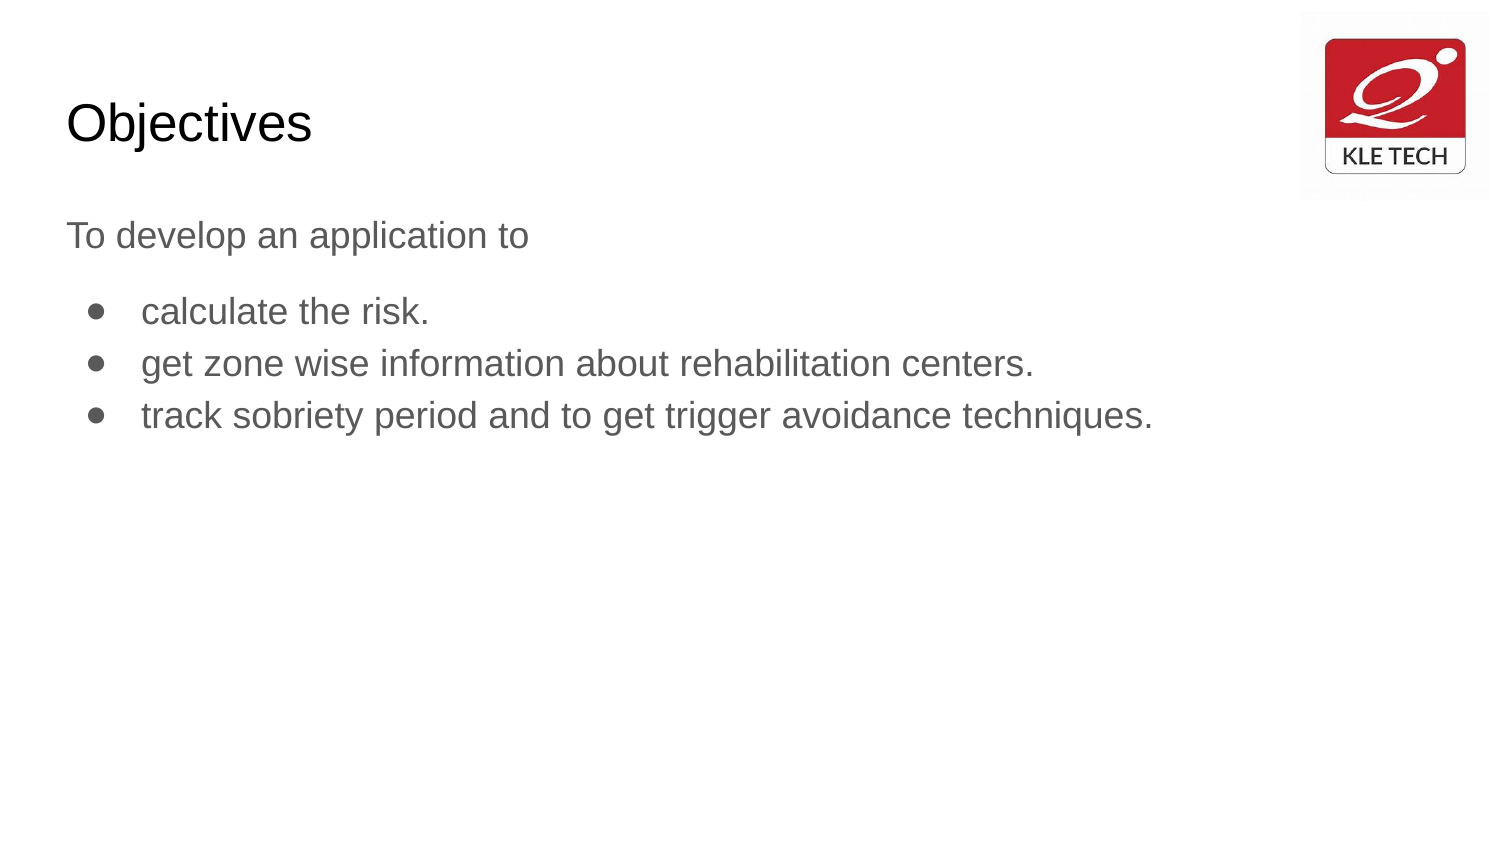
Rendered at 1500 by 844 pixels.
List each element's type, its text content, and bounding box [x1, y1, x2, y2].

title Objectives [51, 72, 1295, 167]
picture [1300, 11, 1490, 201]
list To develop an application to calculate the risk. get zone wise information about rehabilitation centers. track sobriety period and to get trigger avoidance techniques. [51, 189, 1449, 750]
